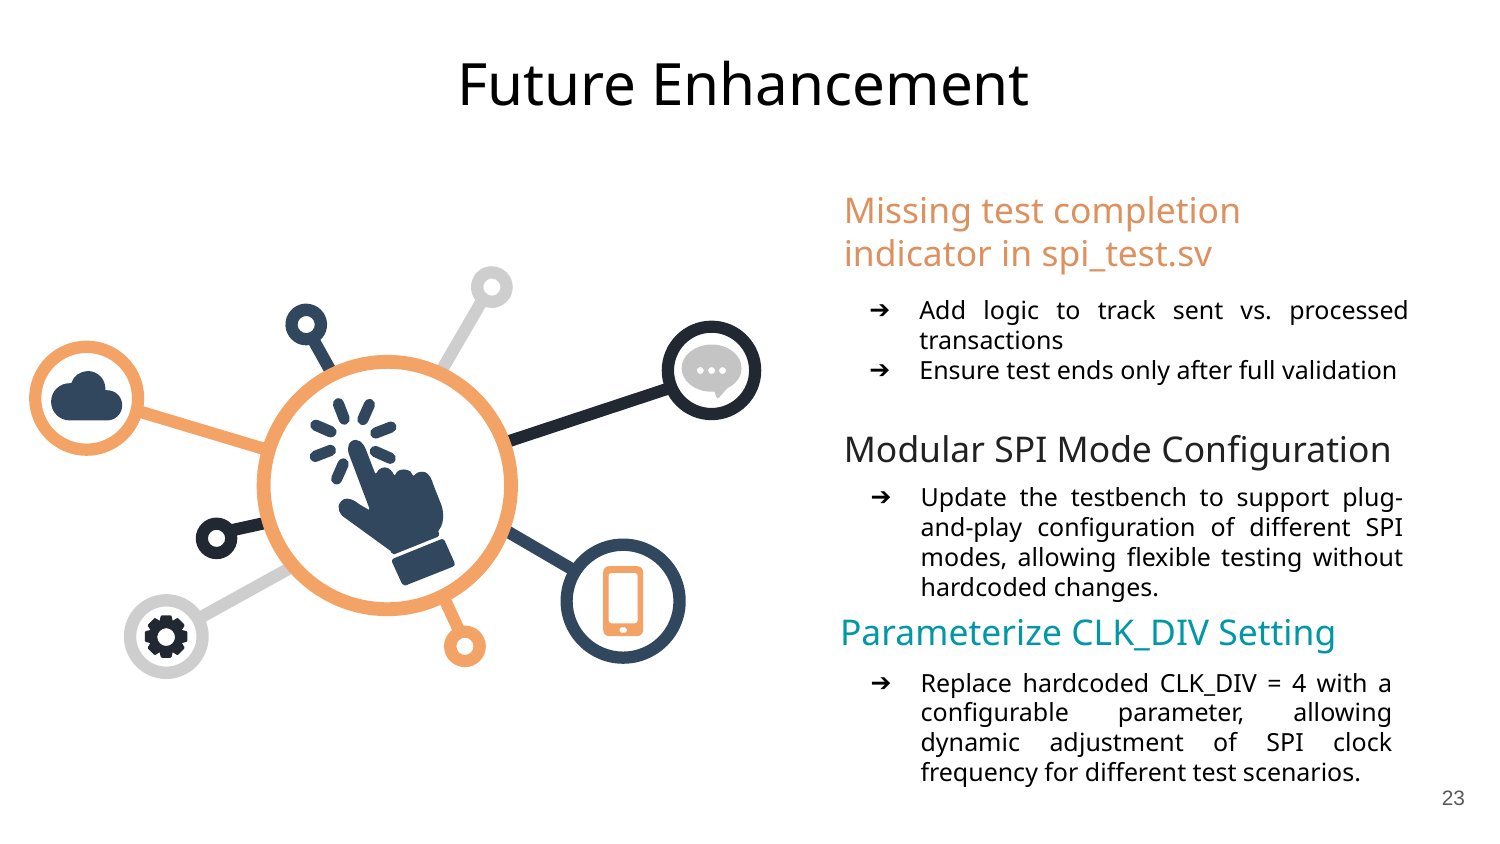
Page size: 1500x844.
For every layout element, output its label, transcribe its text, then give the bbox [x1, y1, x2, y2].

text_box Future Enhancement [117, 42, 1385, 122]
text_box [28, 265, 762, 680]
text_box Update the testbench to support plug-and-play configuration of different SPI modes, allowing flexible testing without hardcoded changes. [830, 466, 1419, 554]
text_box Modular SPI Mode Configuration [828, 413, 1425, 484]
slide_number ‹#› [1389, 764, 1480, 830]
text_box Missing test completion indicator in spi_test.sv [828, 195, 1413, 267]
text_box Replace hardcoded CLK_DIV = 4 with a configurable parameter, allowing dynamic adjustment of SPI clock frequency for different test scenarios. [830, 652, 1408, 740]
text_box Add logic to track sent vs. processed transactions Ensure test ends only after full validation [829, 279, 1425, 367]
text_box Parameterize CLK_DIV Setting [825, 596, 1362, 667]
